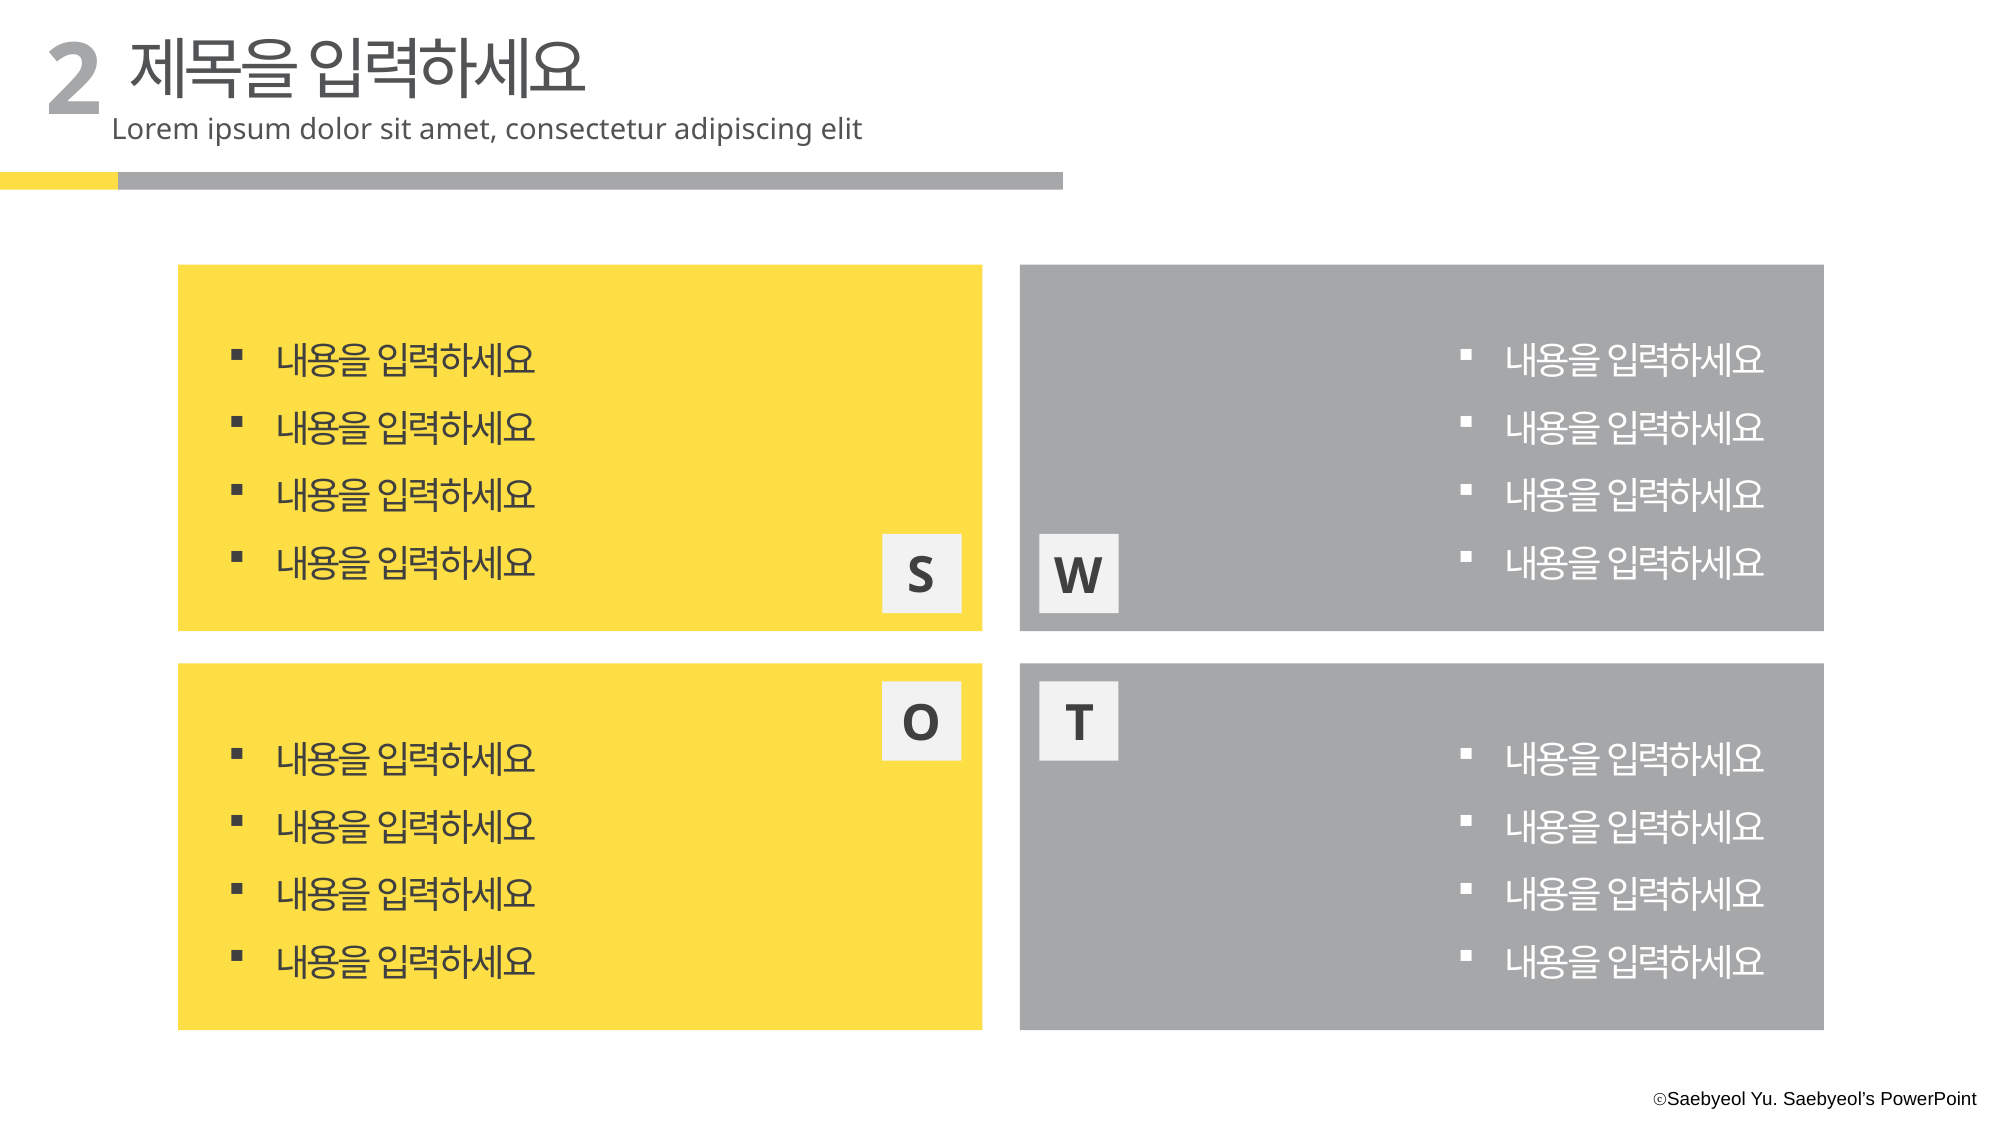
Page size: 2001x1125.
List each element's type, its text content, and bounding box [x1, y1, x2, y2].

text_box 내용을 입력하세요 내용을 입력하세요 내용을 입력하세요 내용을 입력하세요 [213, 307, 552, 592]
text_box [177, 263, 983, 632]
text_box Lorem ipsum dolor sit amet, consectetur adipiscing elit [96, 103, 879, 153]
text_box [0, 171, 119, 191]
text_box W [1039, 536, 1118, 612]
text_box [881, 533, 963, 614]
text_box [1038, 680, 1119, 762]
text_box S [893, 535, 951, 611]
text_box 제목을 입력하세요 [118, 19, 605, 103]
text_box [177, 662, 983, 1031]
text_box [119, 171, 1064, 191]
text_box [1019, 662, 1825, 1031]
text_box O [886, 683, 956, 758]
text_box 2 [30, 7, 118, 143]
text_box 내용을 입력하세요 내용을 입력하세요 내용을 입력하세요 내용을 입력하세요 [1442, 706, 1781, 991]
text_box [1019, 263, 1825, 632]
text_box 내용을 입력하세요 내용을 입력하세요 내용을 입력하세요 내용을 입력하세요 [213, 706, 552, 991]
text_box 내용을 입력하세요 내용을 입력하세요 내용을 입력하세요 내용을 입력하세요 [1442, 307, 1781, 592]
text_box [881, 680, 962, 762]
text_box [1038, 533, 1120, 614]
text_box T [1050, 683, 1109, 758]
